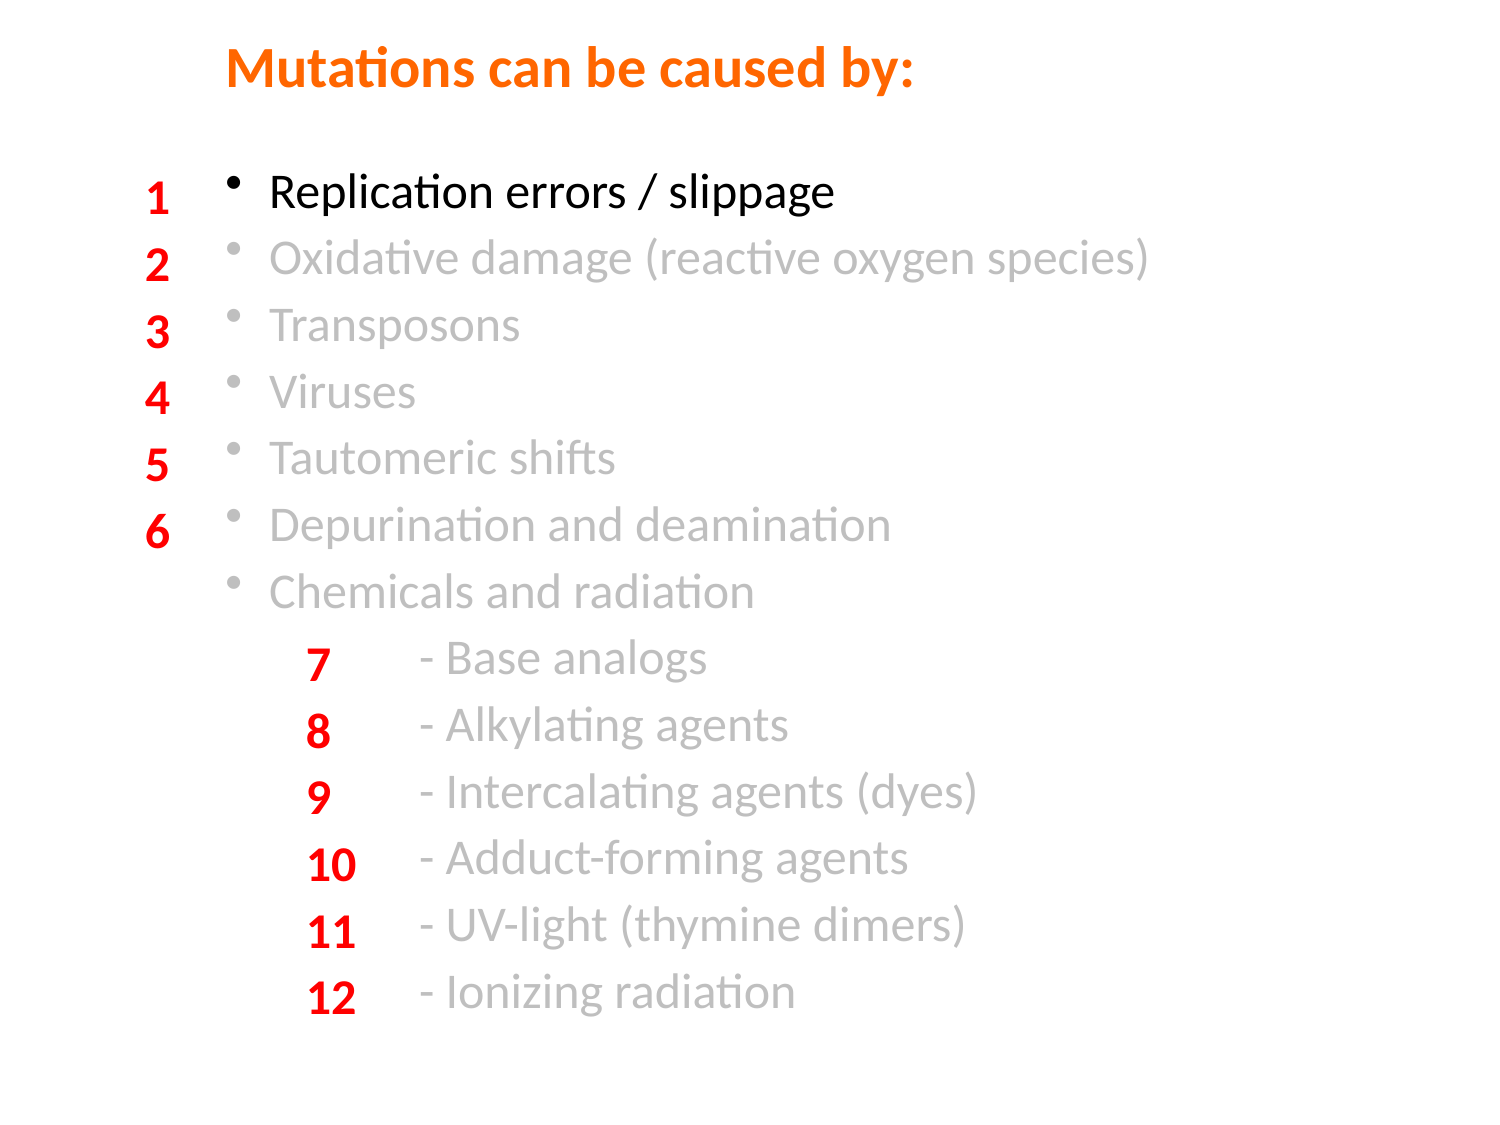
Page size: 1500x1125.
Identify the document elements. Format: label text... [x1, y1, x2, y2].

text_box 1 2 3 4 5 6 7 8 9 10 11 12 [130, 175, 447, 1033]
text_box Mutations can be caused by: Replication errors / slippage Oxidative damage (reactive oxygen species) Transposons Viruses Tautomeric shifts Depurination and deamination Chemicals and radiation - Base analogs - Alkylating agents - Intercalating agents (dyes) - Adduct-forming agents - UV-light (thymine dimers) - Ionizing radiation [210, 21, 1357, 1026]
